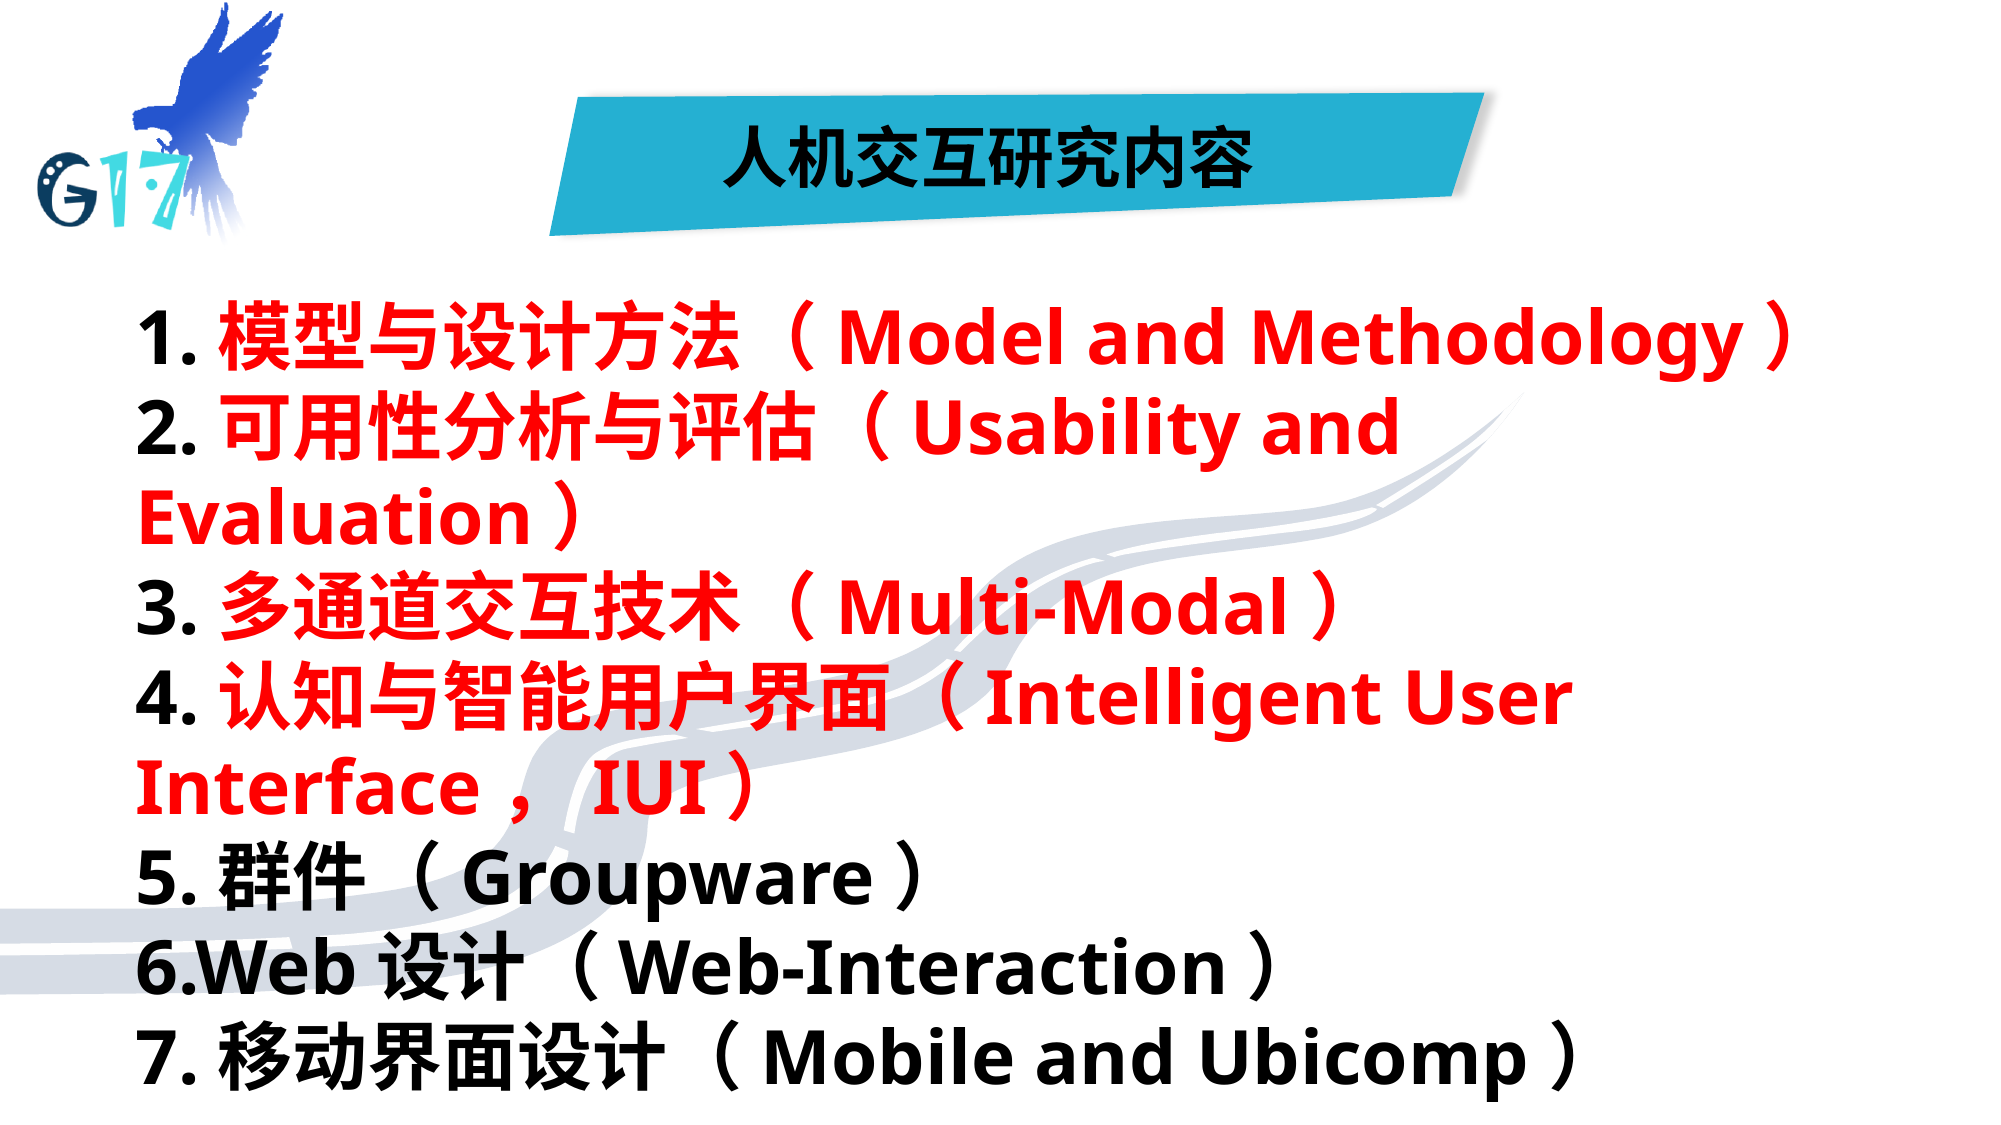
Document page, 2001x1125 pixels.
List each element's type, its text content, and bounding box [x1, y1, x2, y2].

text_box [0, 392, 1525, 995]
picture [0, 0, 286, 250]
text_box 1.模型与设计方法（Model and Methodology） 2.可用性分析与评估（Usability and Evaluation） 3.多通道交互技术（Multi-Modal） 4.认知与智能用户界面（Intelligent User Interface，IUI） 5.群件（Groupware） 6.Web设计（Web-Interaction） 7.移动界面设计（Mobile and Ubicomp） [120, 281, 1917, 1107]
text_box 人机交互研究内容 [706, 108, 1270, 203]
